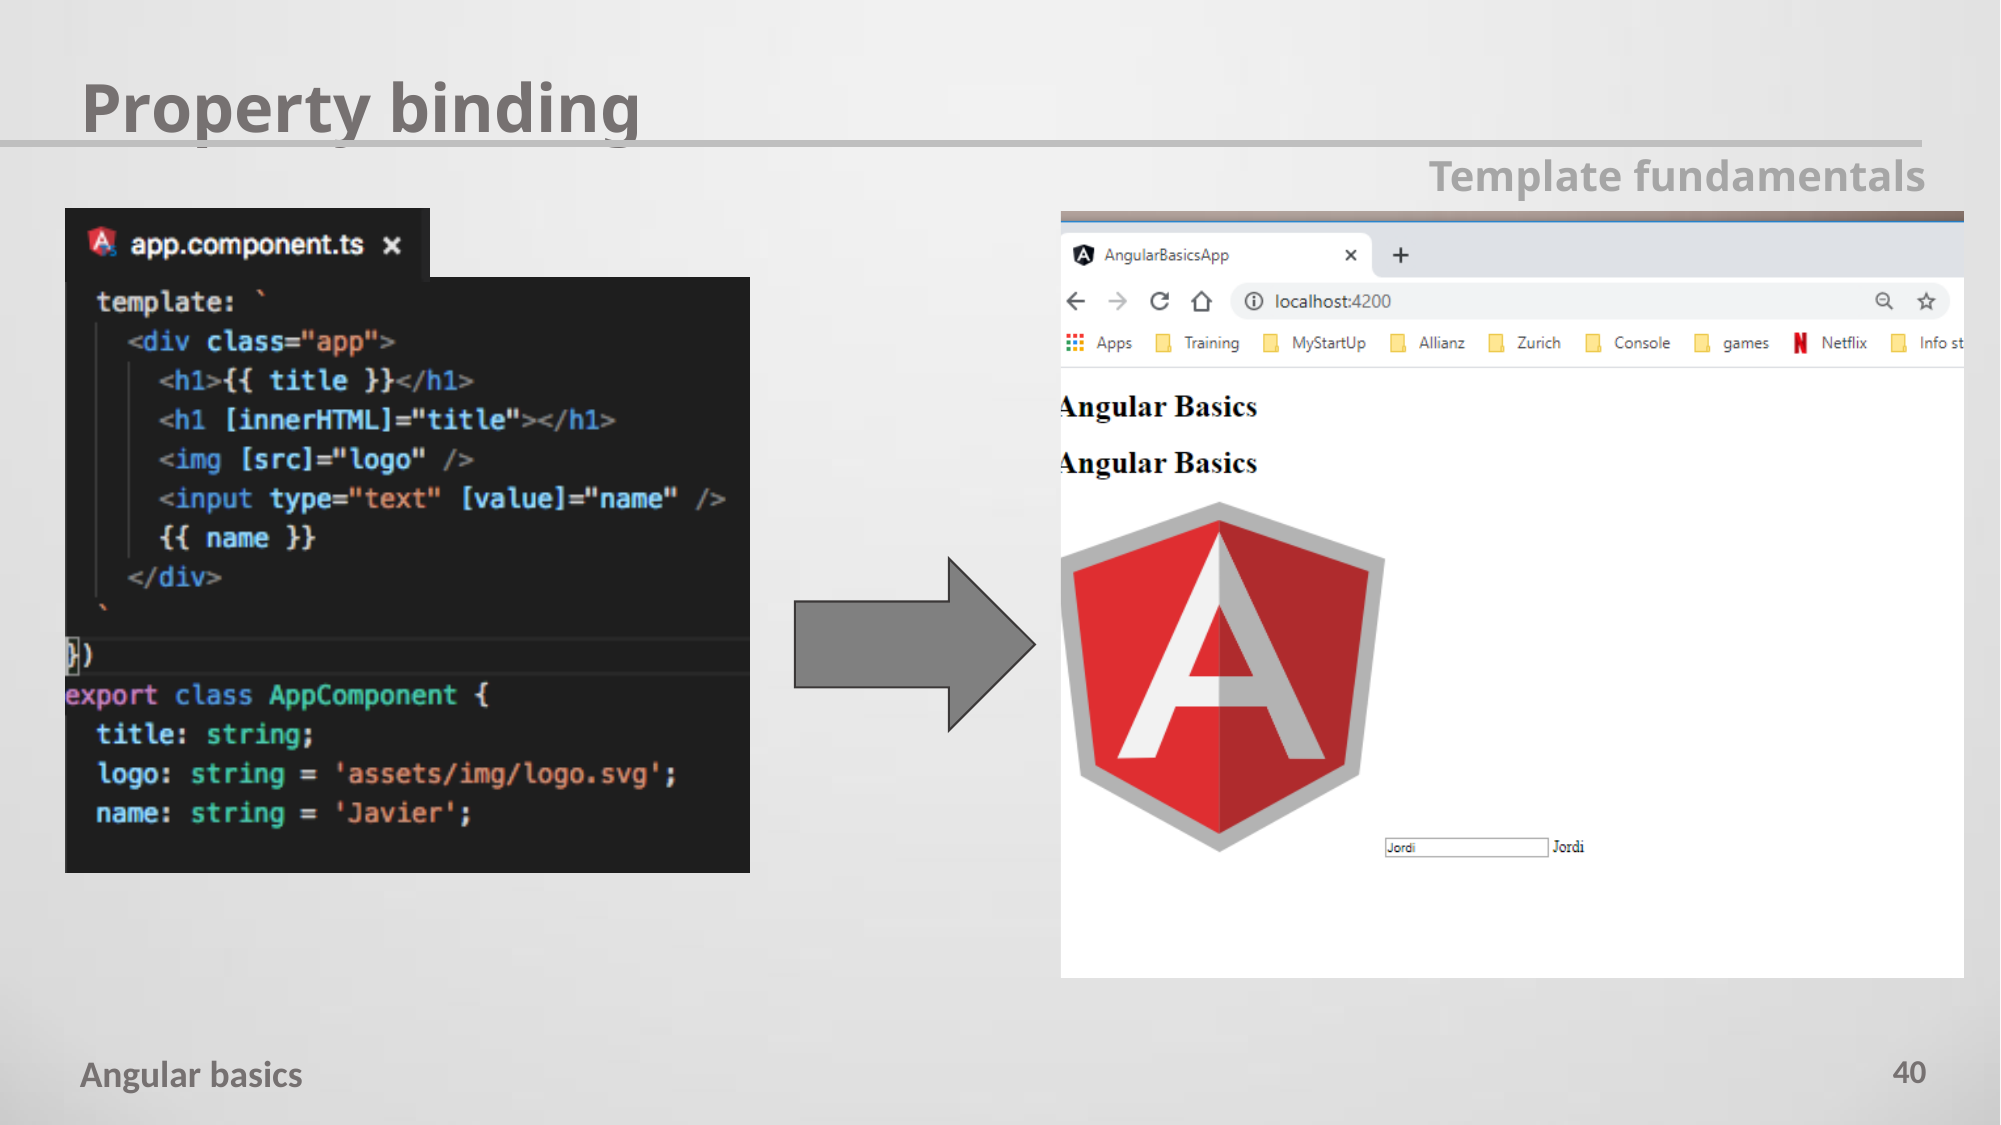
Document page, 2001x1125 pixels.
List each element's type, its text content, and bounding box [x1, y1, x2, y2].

text_box Property binding [65, 147, 1285, 155]
picture [0, 0, 2001, 1125]
text_box Property binding [65, 48, 1942, 146]
text_box Template fundamentals [1285, 146, 1942, 209]
slide_number 40 [1412, 1038, 1942, 1103]
footer Angular basics [65, 1042, 1338, 1103]
text_box [793, 555, 1037, 734]
